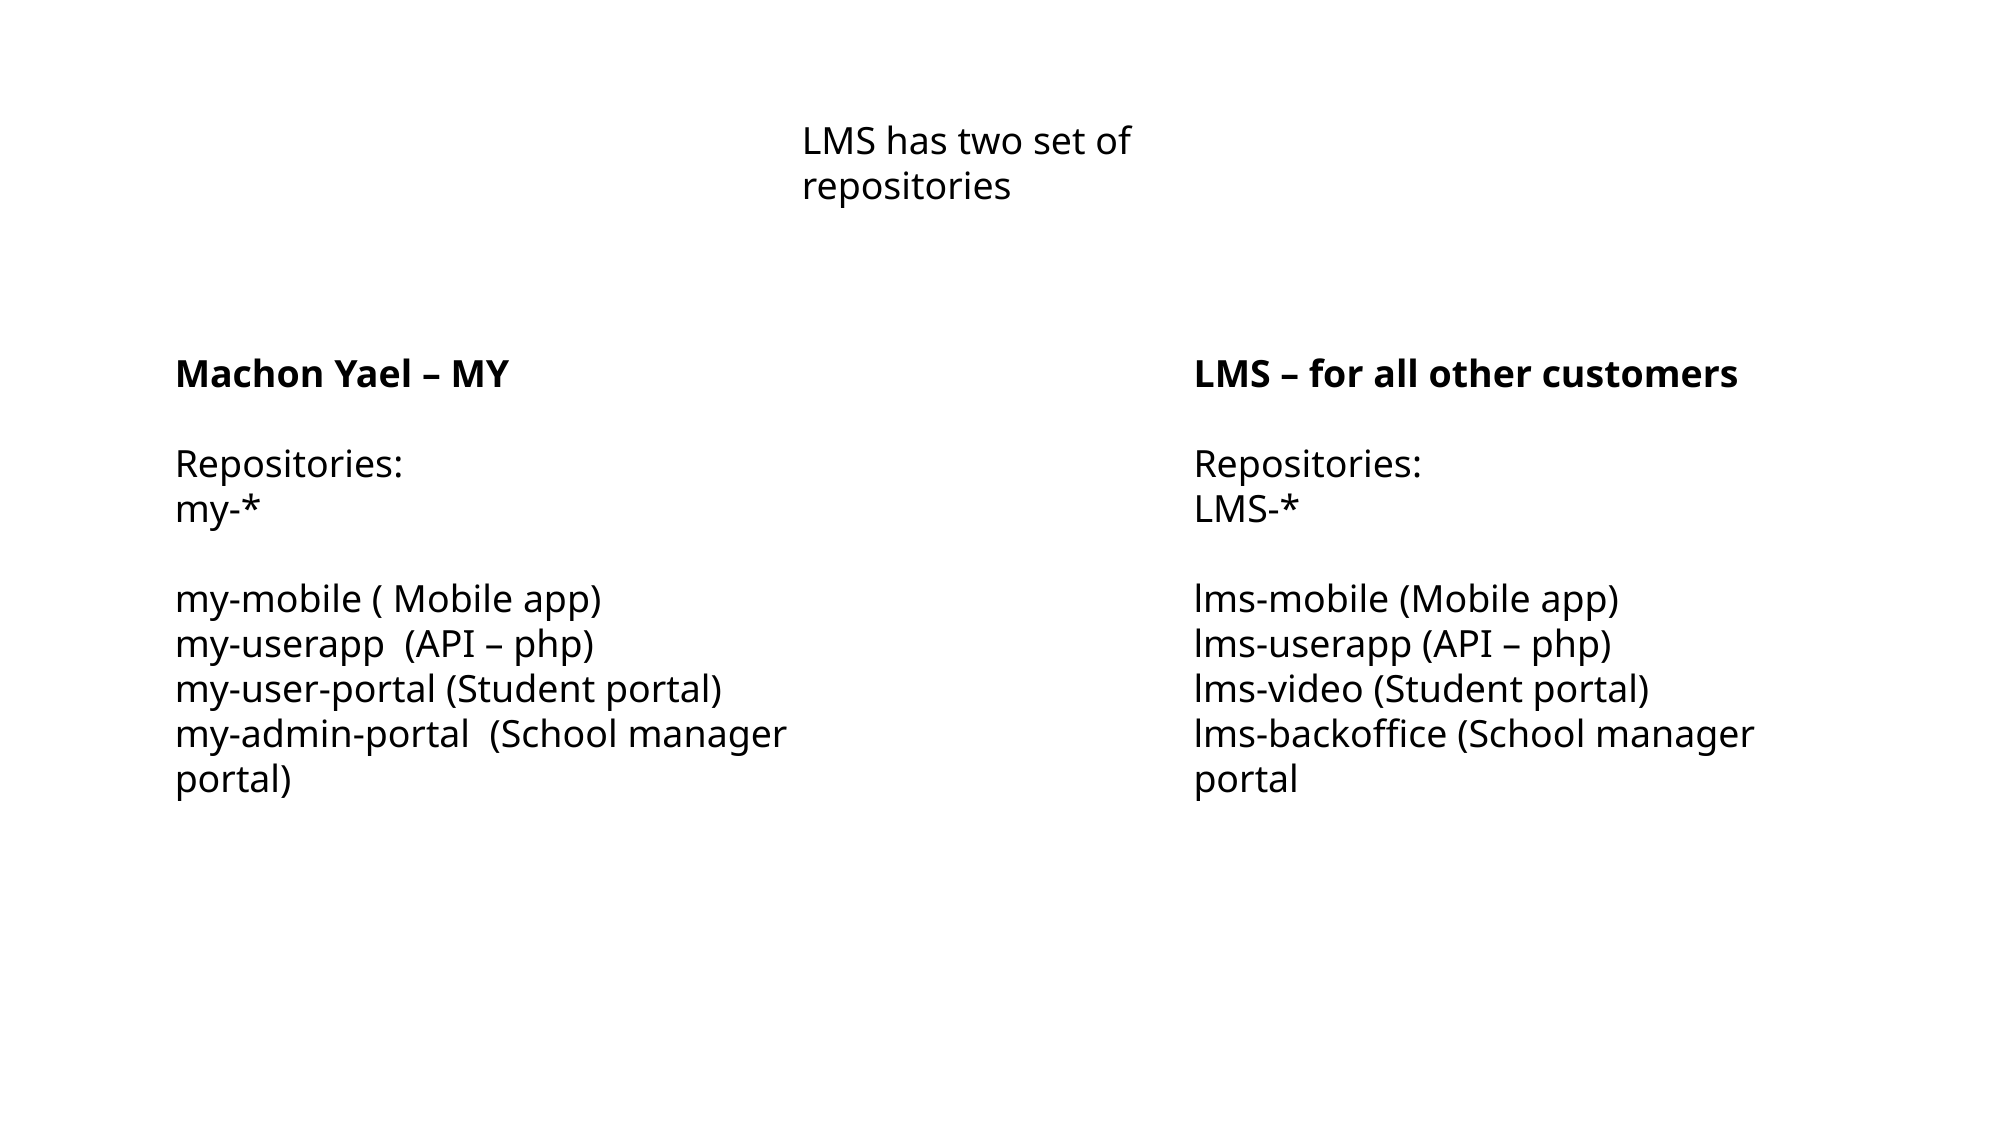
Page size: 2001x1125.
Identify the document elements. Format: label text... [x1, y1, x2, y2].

text_box Machon Yael – MY Repositories: my-* my-mobile ( Mobile app) my-userapp (API – php) my-user-portal (Student portal) my-admin-portal (School manager portal) [160, 343, 877, 808]
text_box LMS – for all other customers Repositories: LMS-* lms-mobile (Mobile app) lms-userapp (API – php) lms-video (Student portal) lms-backoffice (School manager portal [1178, 343, 1846, 808]
text_box LMS has two set of repositories [787, 109, 1343, 215]
